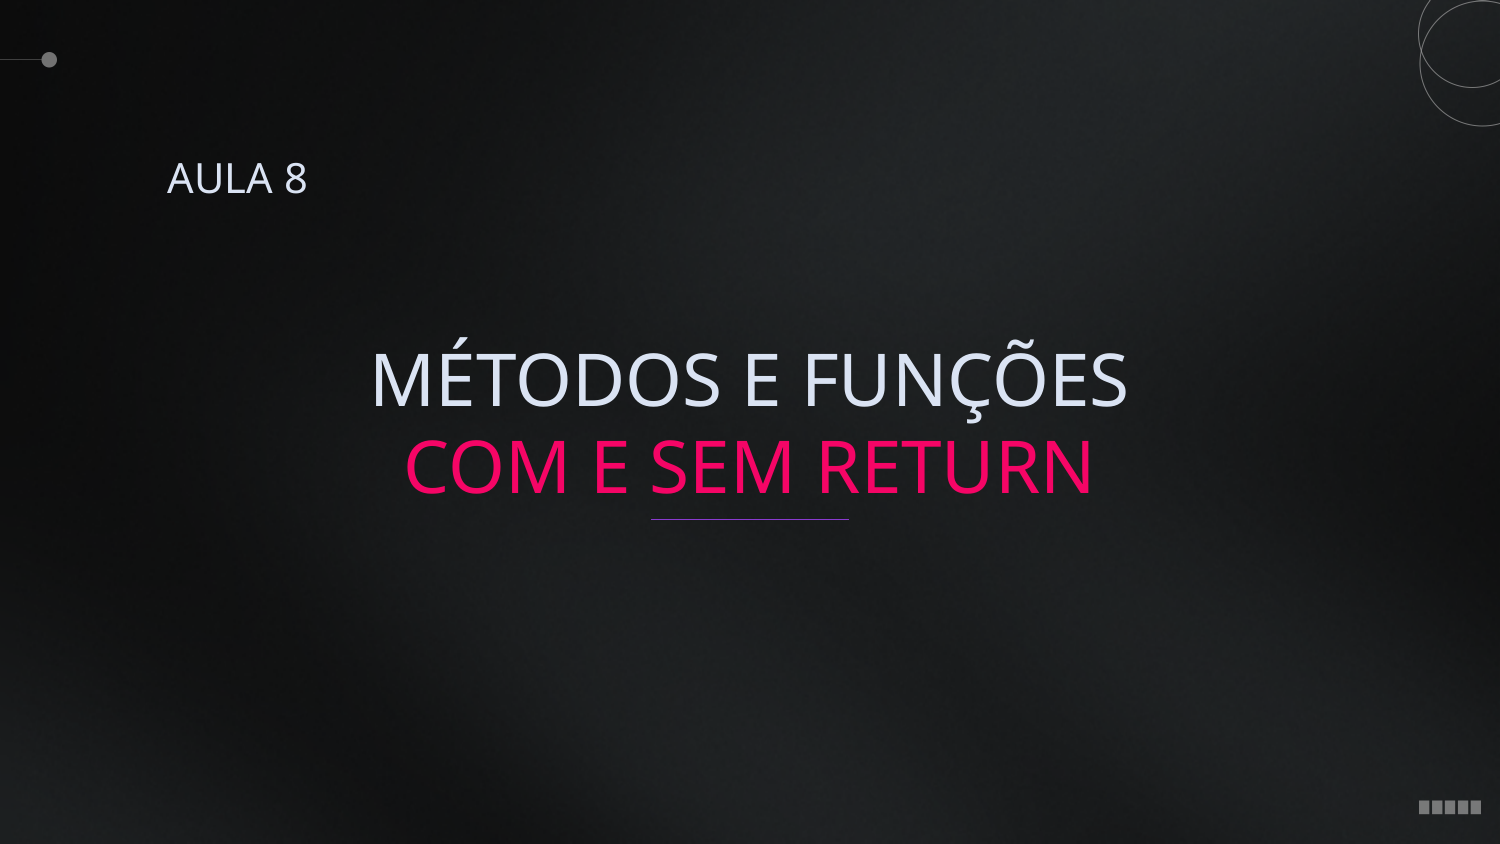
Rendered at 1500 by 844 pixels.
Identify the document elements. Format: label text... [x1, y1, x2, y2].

picture [0, 0, 1500, 844]
text_box MÉTODOS E FUNÇÕES COM E SEM RETURN [261, 325, 1239, 516]
text_box AULA 8 [82, 144, 394, 209]
